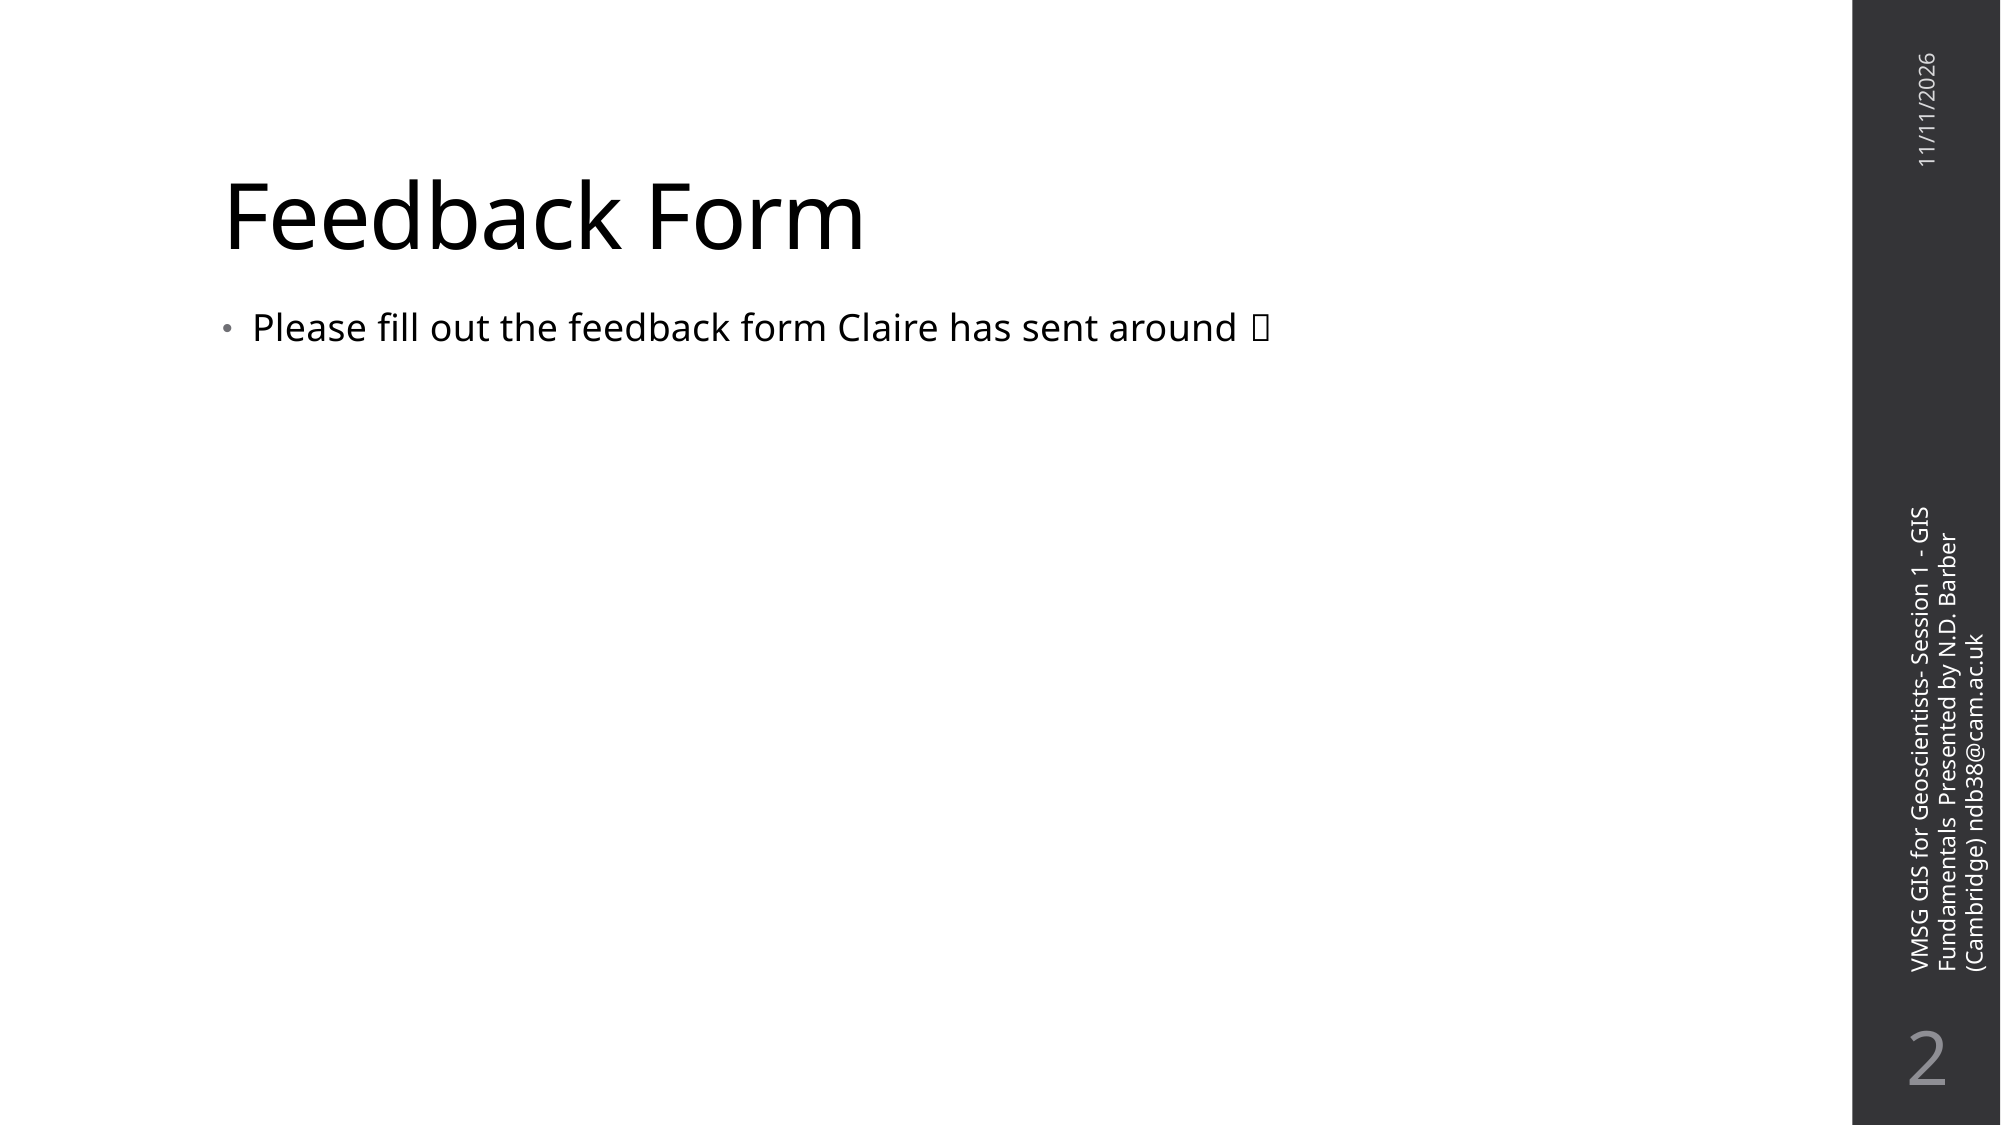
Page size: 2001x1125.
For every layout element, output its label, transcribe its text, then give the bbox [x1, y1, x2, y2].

footer VMSG GIS for Geoscientists- Session 1 - GIS Fundamentals Presented by N.D. Barber (Cambridge) ndb38@cam.ac.uk [1897, 400, 1958, 988]
title Feedback Form [206, 60, 1797, 278]
slide_number 1 [1852, 1012, 2000, 1110]
list Please fill out the feedback form Claire has sent around  [206, 299, 1617, 1014]
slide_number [1897, 37, 1958, 351]
